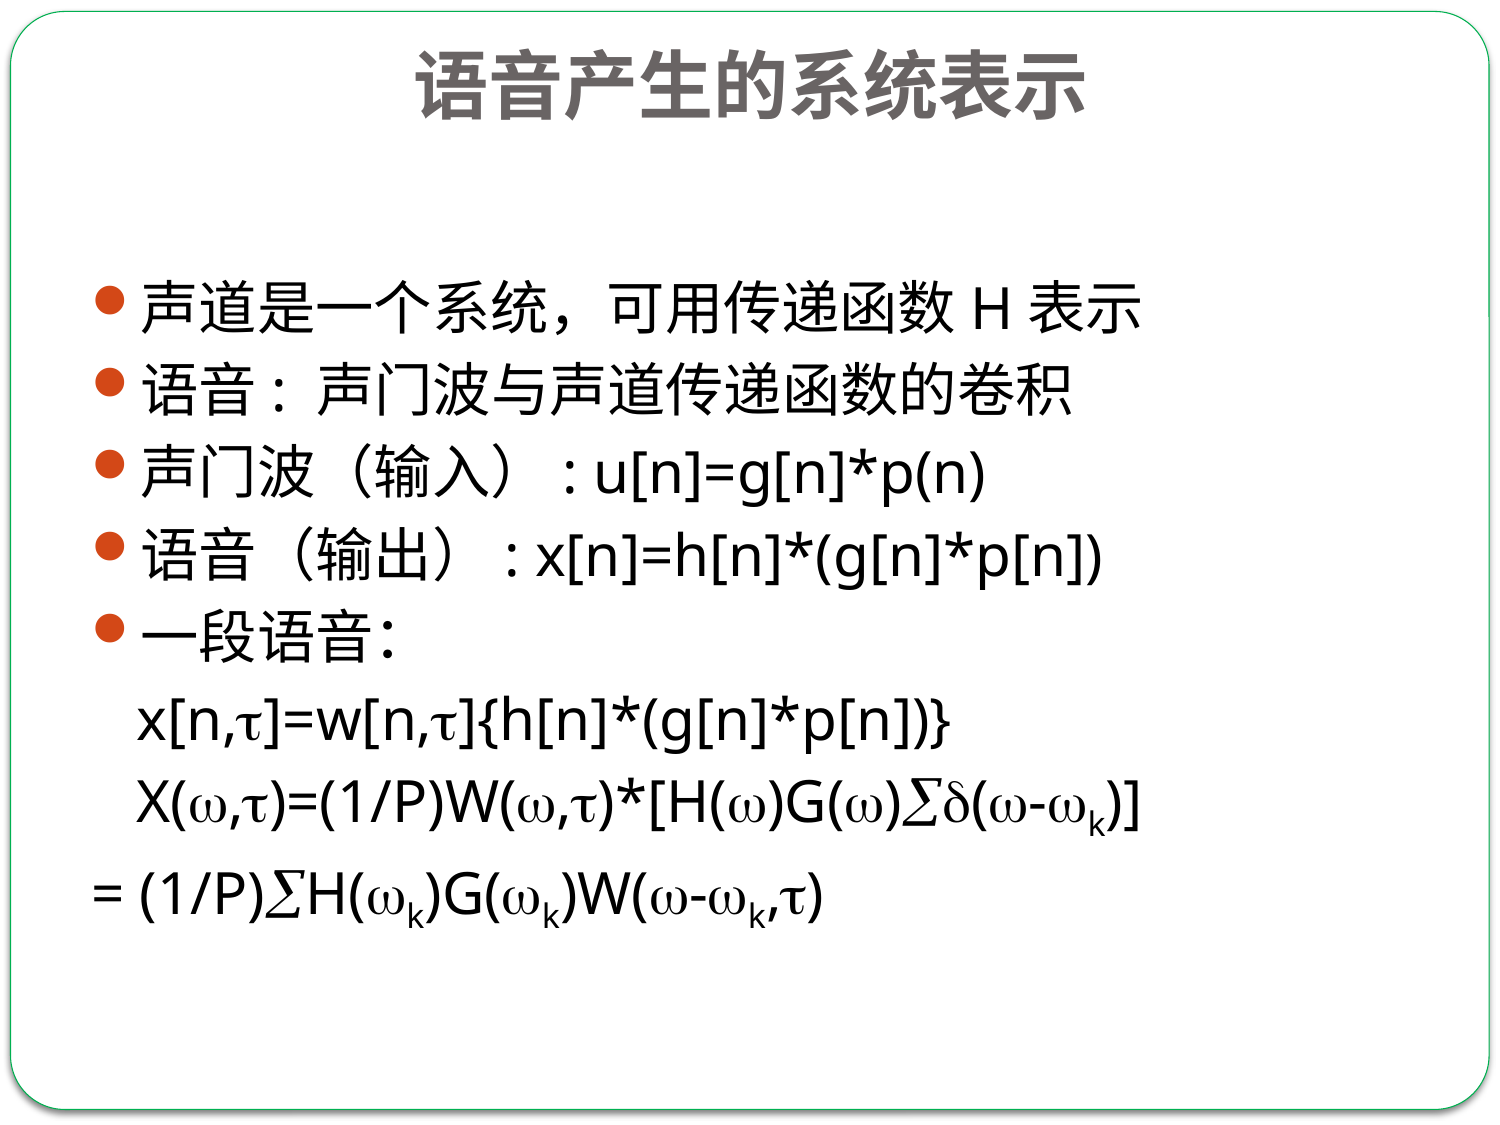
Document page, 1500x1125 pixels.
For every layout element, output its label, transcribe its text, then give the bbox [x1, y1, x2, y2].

text_box 声道是一个系统，可用传递函数H表示 语音: 声门波与声道传递函数的卷积 声门波（输入）: u[n]=g[n]*p(n) 语音（输出）: x[n]=h[n]*(g[n]*p[n]) 一段语音： x[n,]=w[n,]{h[n]*(g[n]*p[n])} X(,)=(1/P)W(,)*[H()G()(-k)] = (1/P)H(k)G(k)W(-k,) [76, 264, 1436, 965]
text_box 语音产生的系统表示 [94, 30, 1407, 231]
